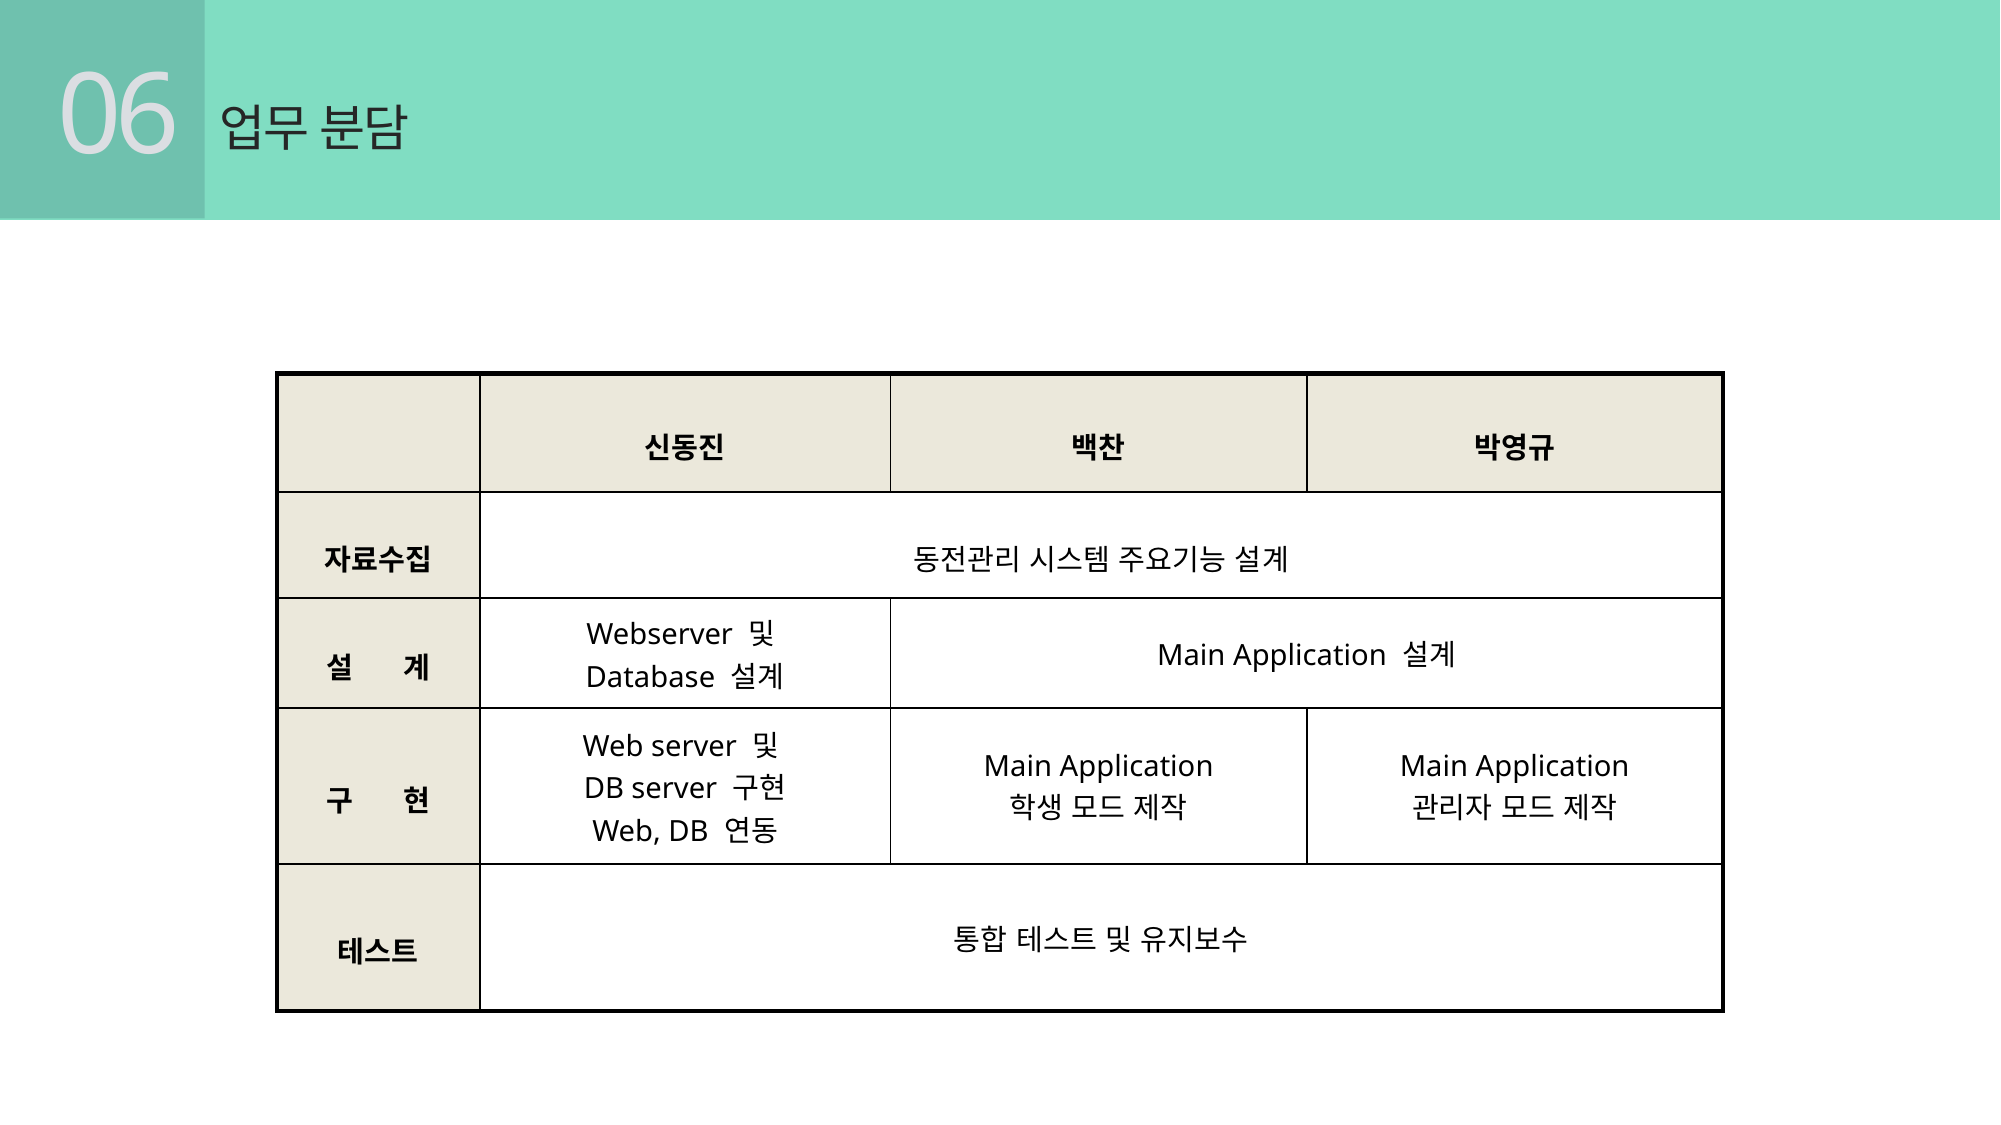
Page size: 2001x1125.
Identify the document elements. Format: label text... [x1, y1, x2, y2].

table_cell Main Application 학생 모드 제작 [891, 709, 1306, 863]
table_cell Web server 및 DB server 구현 Web, DB 연동 [481, 709, 890, 863]
table_cell 통합 테스트 및 유지보수 [481, 865, 1721, 1009]
table_cell 자료수집 [279, 493, 479, 597]
text_box 업무 분담 [207, 89, 1481, 164]
table_cell Main Application 관리자 모드 제작 [1308, 709, 1721, 863]
text_box [0, 0, 2000, 222]
table_cell 동전관리 시스템 주요기능 설계 [481, 493, 1721, 597]
table_cell 구 현 [279, 709, 479, 863]
table_cell Webserver 및 Database 설계 [481, 599, 890, 707]
table_cell 설 계 [279, 599, 479, 707]
table_header 박영규 [1308, 376, 1721, 491]
table_header 신동진 [481, 376, 890, 491]
table_cell Main Application 설계 [891, 599, 1721, 707]
table_header [279, 376, 479, 491]
table_header 백찬 [891, 376, 1306, 491]
text_box [0, 0, 207, 220]
table_cell 테스트 [279, 865, 479, 1009]
